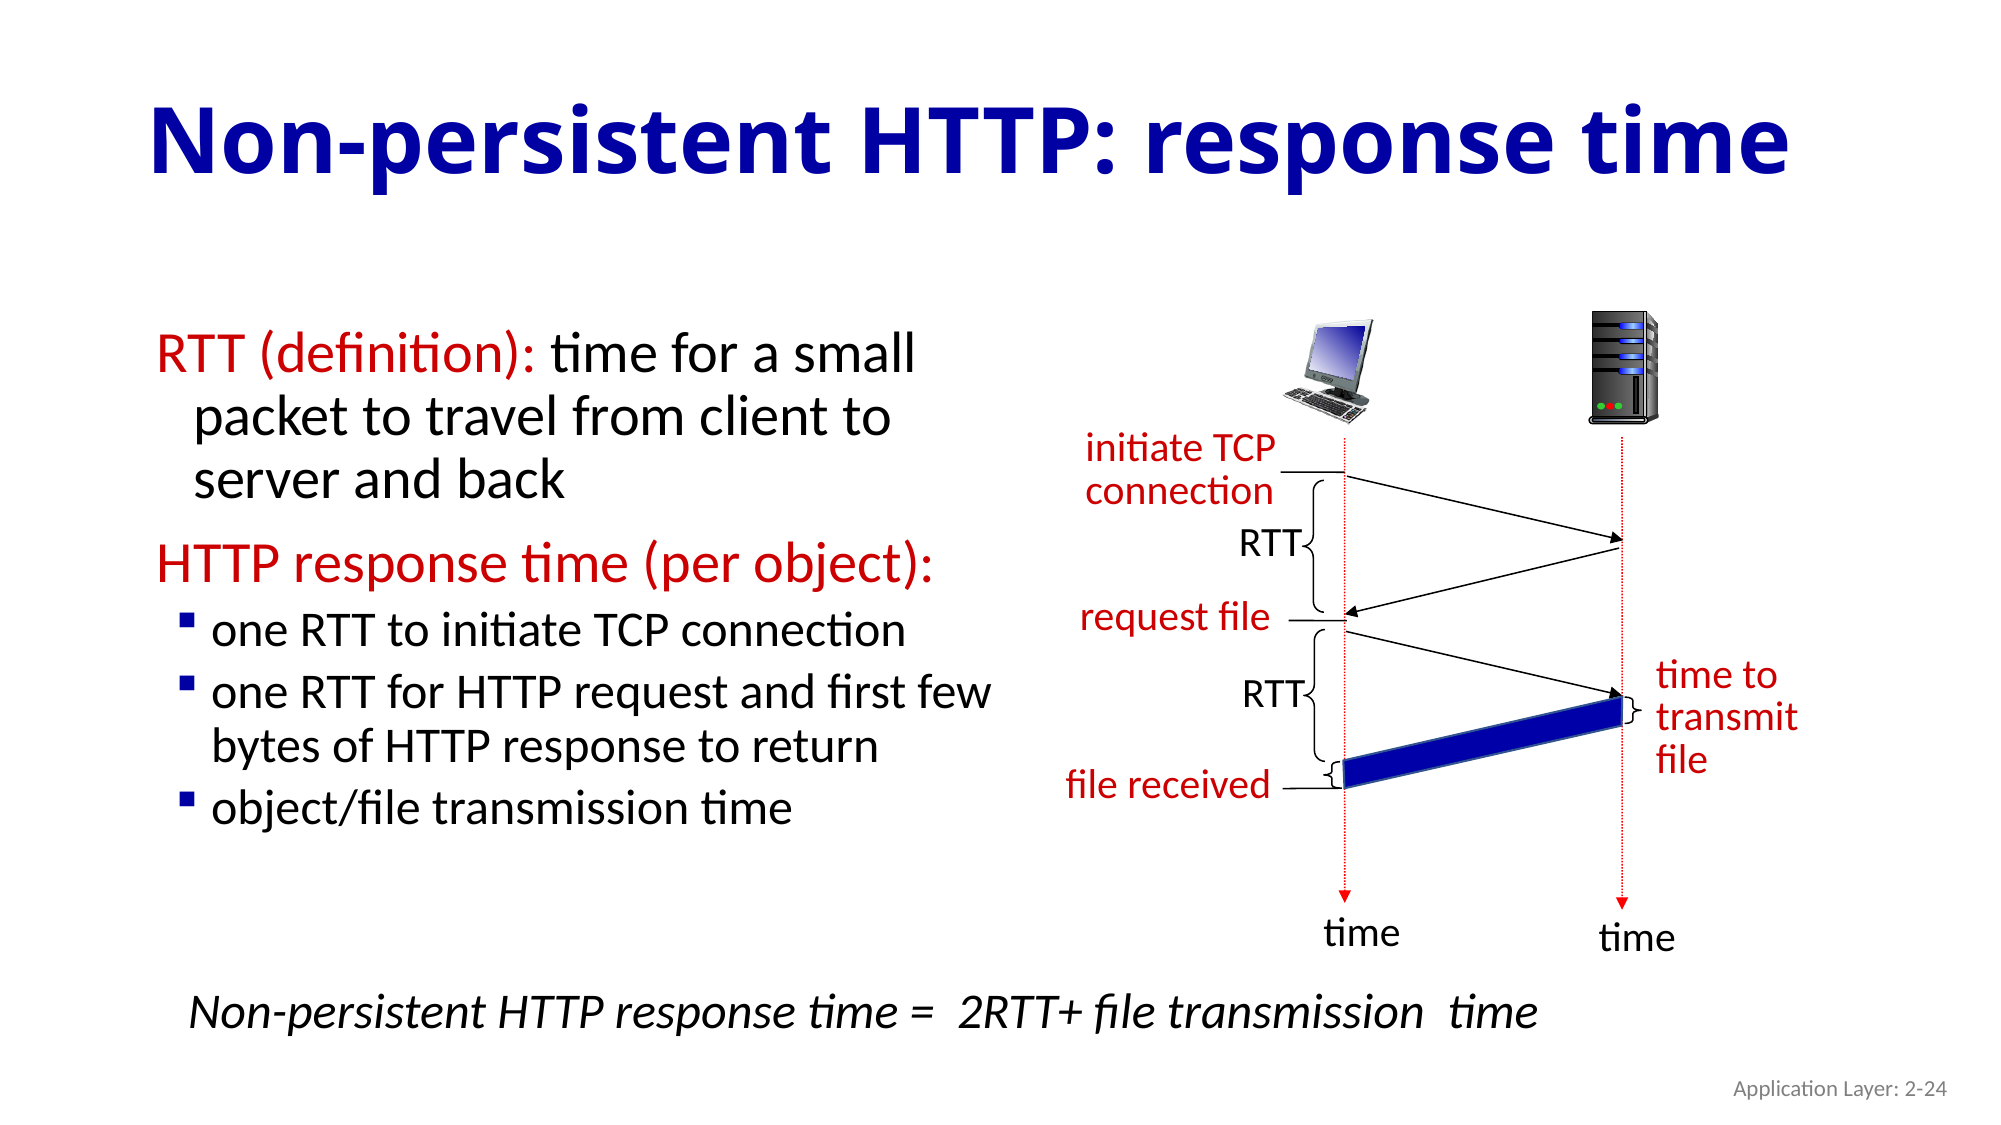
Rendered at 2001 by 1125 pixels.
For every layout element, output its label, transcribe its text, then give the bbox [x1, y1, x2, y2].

text_box file received [1050, 757, 1322, 815]
text_box [1624, 697, 1641, 724]
text_box [1342, 695, 1624, 790]
text_box RTT [1227, 666, 1321, 724]
text_box [1338, 890, 1351, 903]
text_box time [1308, 905, 1416, 963]
text_box RTT [1224, 515, 1318, 573]
text_box [1615, 895, 1629, 902]
slide_number Application Layer: 2- [1512, 1056, 1963, 1117]
text_box [1346, 476, 1624, 544]
text_box [1314, 629, 1325, 762]
text_box request file [1065, 588, 1389, 647]
text_box RTT (definition): time for a small packet to travel from client to server and back HTTP response time (per object): one RTT to initiate TCP connection one RTT for HTTP request and first few bytes of HTTP response to return object/file transmission time [120, 314, 1054, 863]
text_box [1589, 311, 1659, 424]
text_box Non-persistent HTTP response time = 2RTT+ file transmission time [173, 971, 1692, 1091]
title Non-persistent HTTP: response time [131, 70, 1856, 218]
text_box initiate TCP connection [1070, 420, 1292, 520]
text_box time [1583, 902, 1691, 967]
text_box time to transmit file [1641, 647, 1824, 790]
text_box [1323, 761, 1341, 789]
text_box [1260, 314, 1376, 432]
text_box [1389, 641, 1622, 698]
text_box [1313, 480, 1324, 588]
